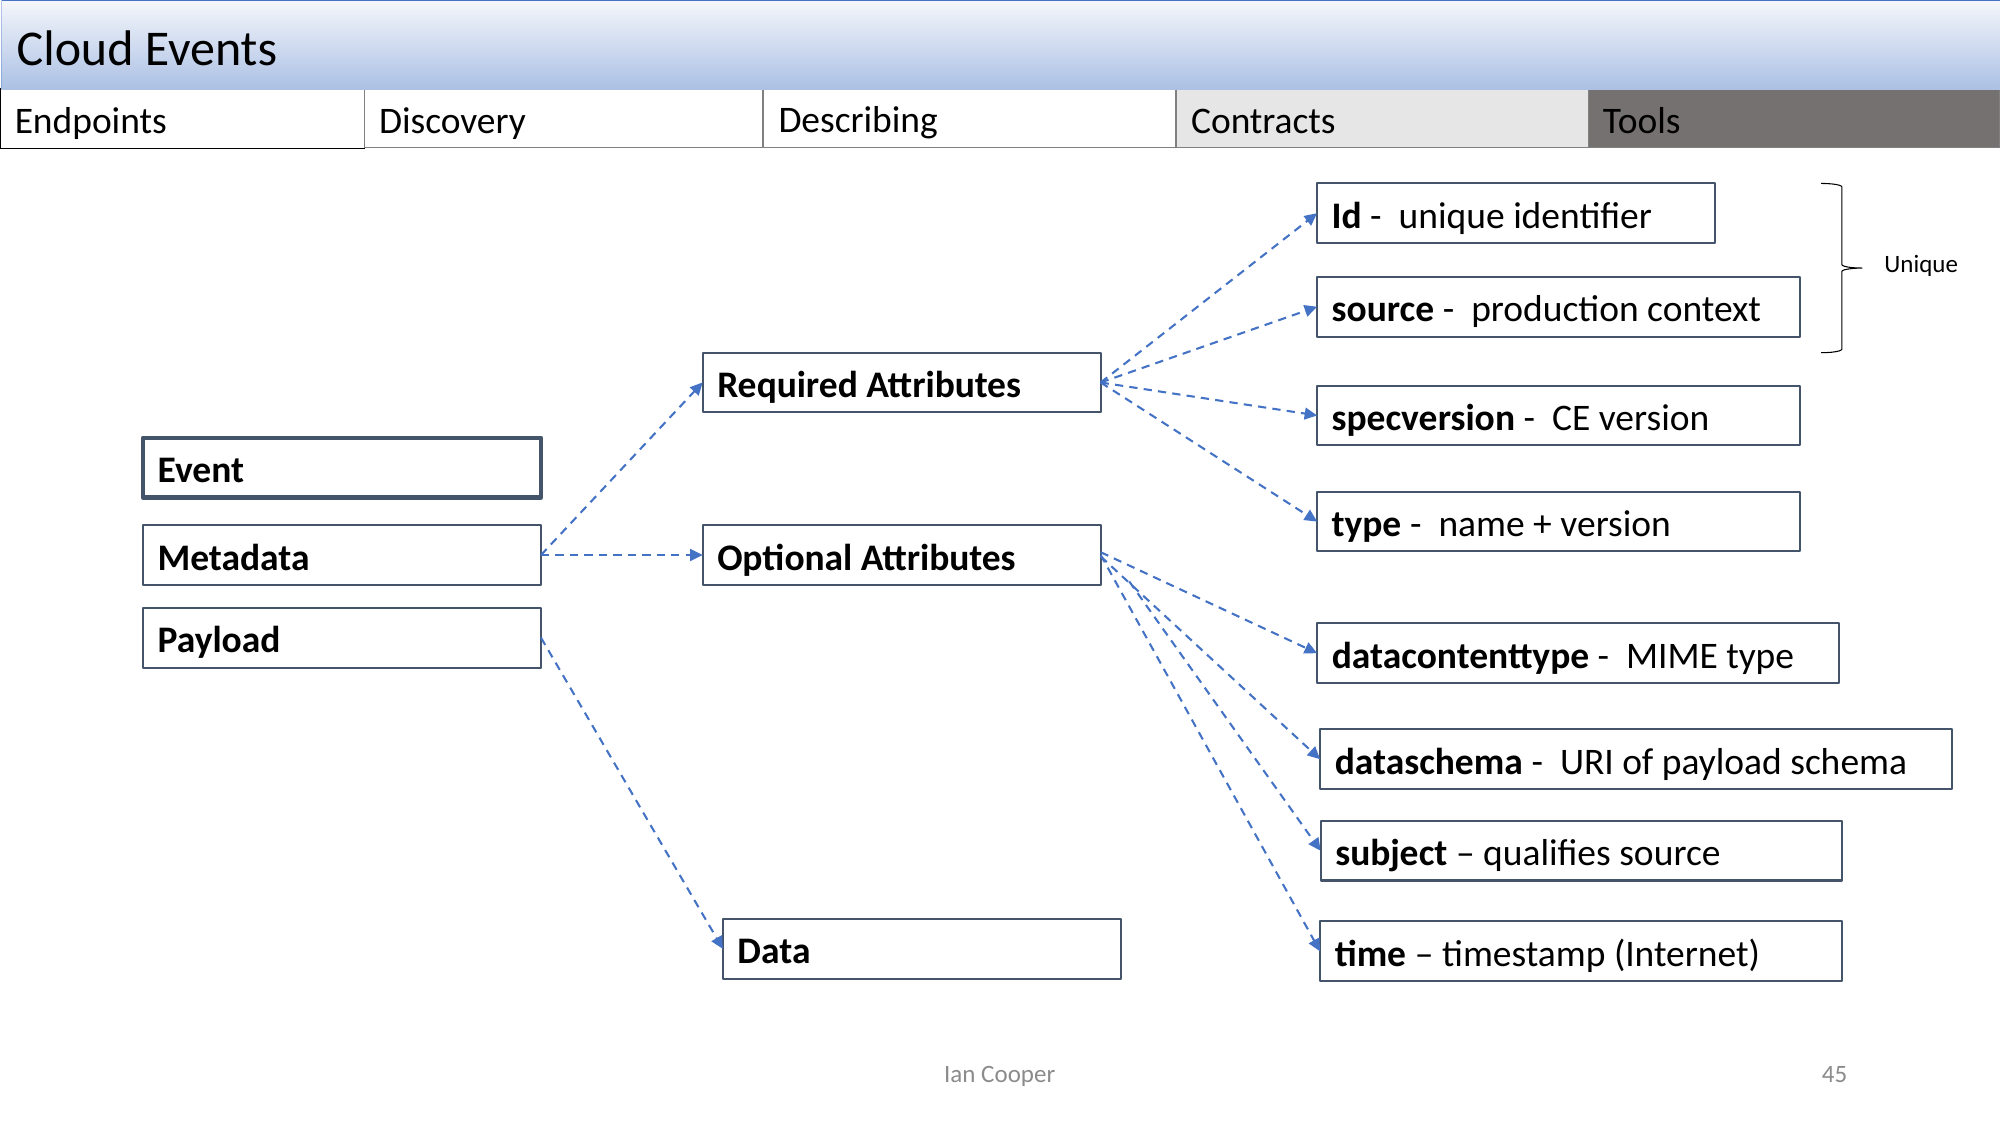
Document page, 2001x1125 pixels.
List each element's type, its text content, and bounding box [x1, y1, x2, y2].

text_box Required Attributes [702, 352, 1100, 413]
text_box subject – qualifies source [1321, 820, 1843, 881]
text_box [1100, 555, 1321, 952]
text_box Id - unique identifier [1316, 183, 1716, 244]
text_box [1100, 307, 1317, 382]
text_box Unique [1869, 240, 1985, 286]
text_box Endpoints [0, 88, 365, 149]
footer Ian Cooper [662, 1042, 1338, 1103]
text_box specversion - CE version [1317, 385, 1800, 446]
text_box type - name + version [1316, 491, 1800, 552]
text_box Cloud Events [1, 0, 2000, 90]
text_box Describing [763, 90, 1176, 148]
text_box Optional Attributes [702, 525, 1101, 585]
text_box dataschema - URI of payload schema [1321, 729, 1952, 789]
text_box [1100, 382, 1317, 522]
text_box [1821, 182, 1863, 354]
text_box Payload [142, 607, 541, 668]
text_box datacontenttype - MIME type [1321, 623, 1839, 683]
text_box Contracts [1176, 90, 1588, 148]
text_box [540, 382, 703, 555]
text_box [541, 638, 723, 950]
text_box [1100, 213, 1317, 307]
text_box Discovery [364, 90, 763, 148]
text_box Tools [1588, 90, 2000, 148]
text_box Event [142, 437, 540, 498]
text_box source - production context [1317, 276, 1800, 337]
slide_number 45 [1412, 1042, 1863, 1103]
text_box Metadata [142, 525, 541, 585]
text_box Data [722, 918, 1121, 979]
text_box time – timestamp (Internet) [1320, 921, 1842, 982]
